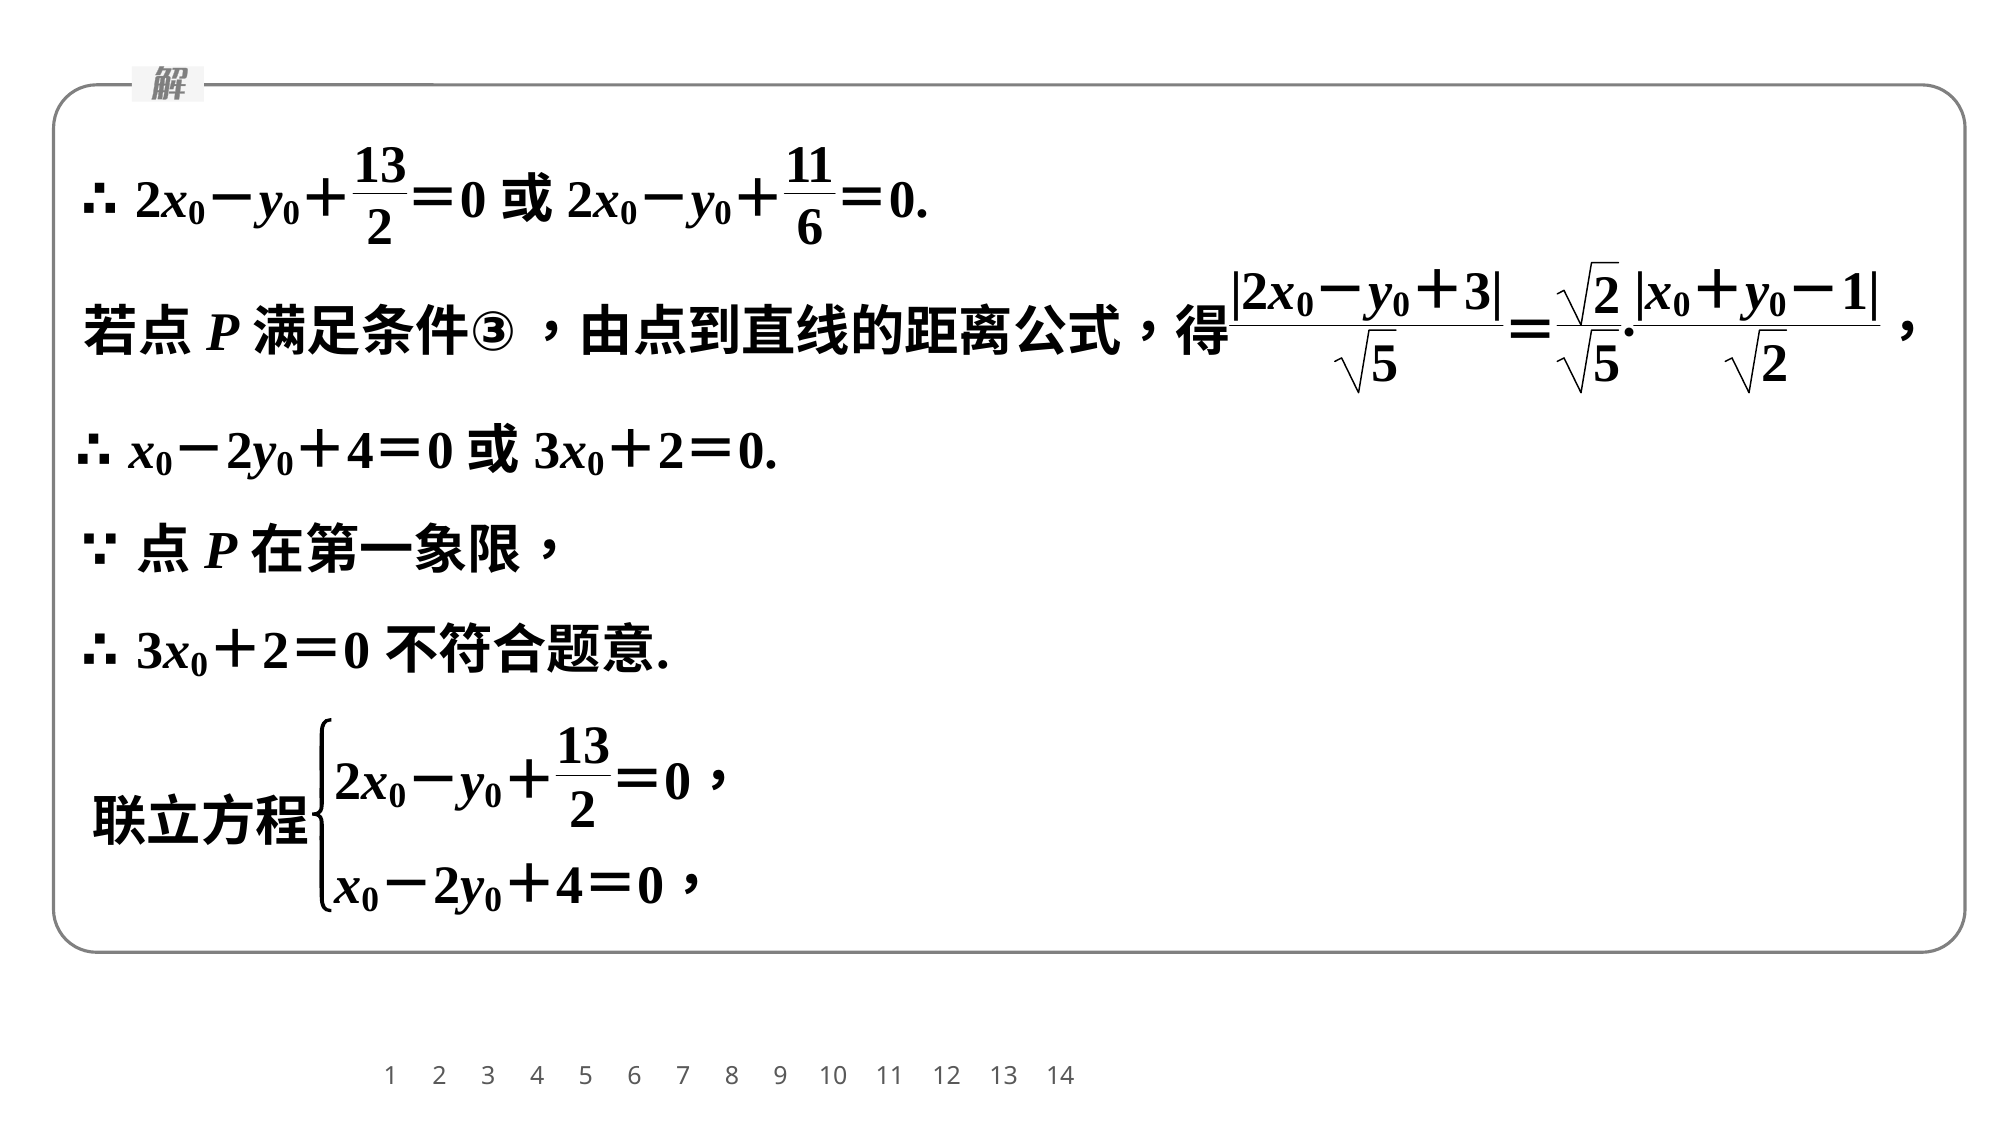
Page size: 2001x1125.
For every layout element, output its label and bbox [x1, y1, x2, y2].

text_box [83, 243, 1968, 406]
text_box [81, 502, 1966, 598]
text_box [74, 402, 1928, 530]
text_box [92, 702, 1976, 930]
text_box [81, 131, 1934, 290]
text_box [53, 66, 1966, 953]
text_box [81, 602, 1966, 698]
